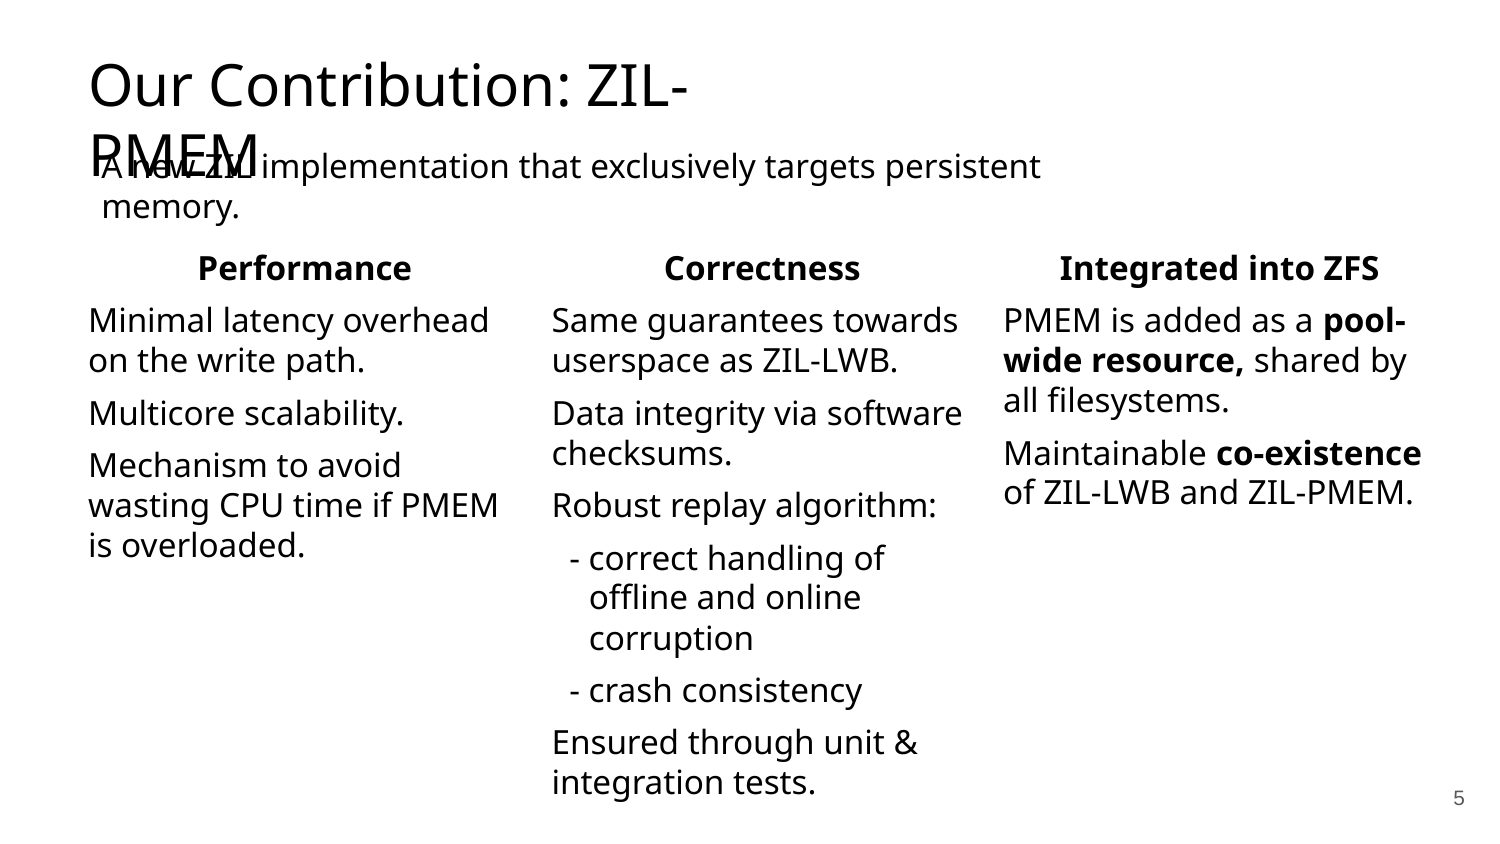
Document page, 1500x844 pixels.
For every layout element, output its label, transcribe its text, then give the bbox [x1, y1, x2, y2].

title Our Contribution: ZIL-PMEM [73, 33, 867, 165]
text_box Performance Minimal latency overhead on the write path. Multicore scalability. Mechanism to avoid wasting CPU time if PMEM is overloaded. [73, 232, 536, 768]
text_box Integrated into ZFS PMEM is added as a pool- wide resource, shared by all filesystems. Maintainable co-existence of ZIL-LWB and ZIL-PMEM. [989, 232, 1452, 768]
text_box Correctness Same guarantees towards userspace as ZIL-LWB. Data integrity via software checksums. Robust replay algorithm: - correct handling of offline and online corruption - crash consistency Ensured through unit & integration tests. [536, 232, 989, 768]
slide_number ‹#› [1389, 764, 1480, 830]
text_box A new ZIL implementation that exclusively targets persistent memory. [86, 130, 1175, 198]
